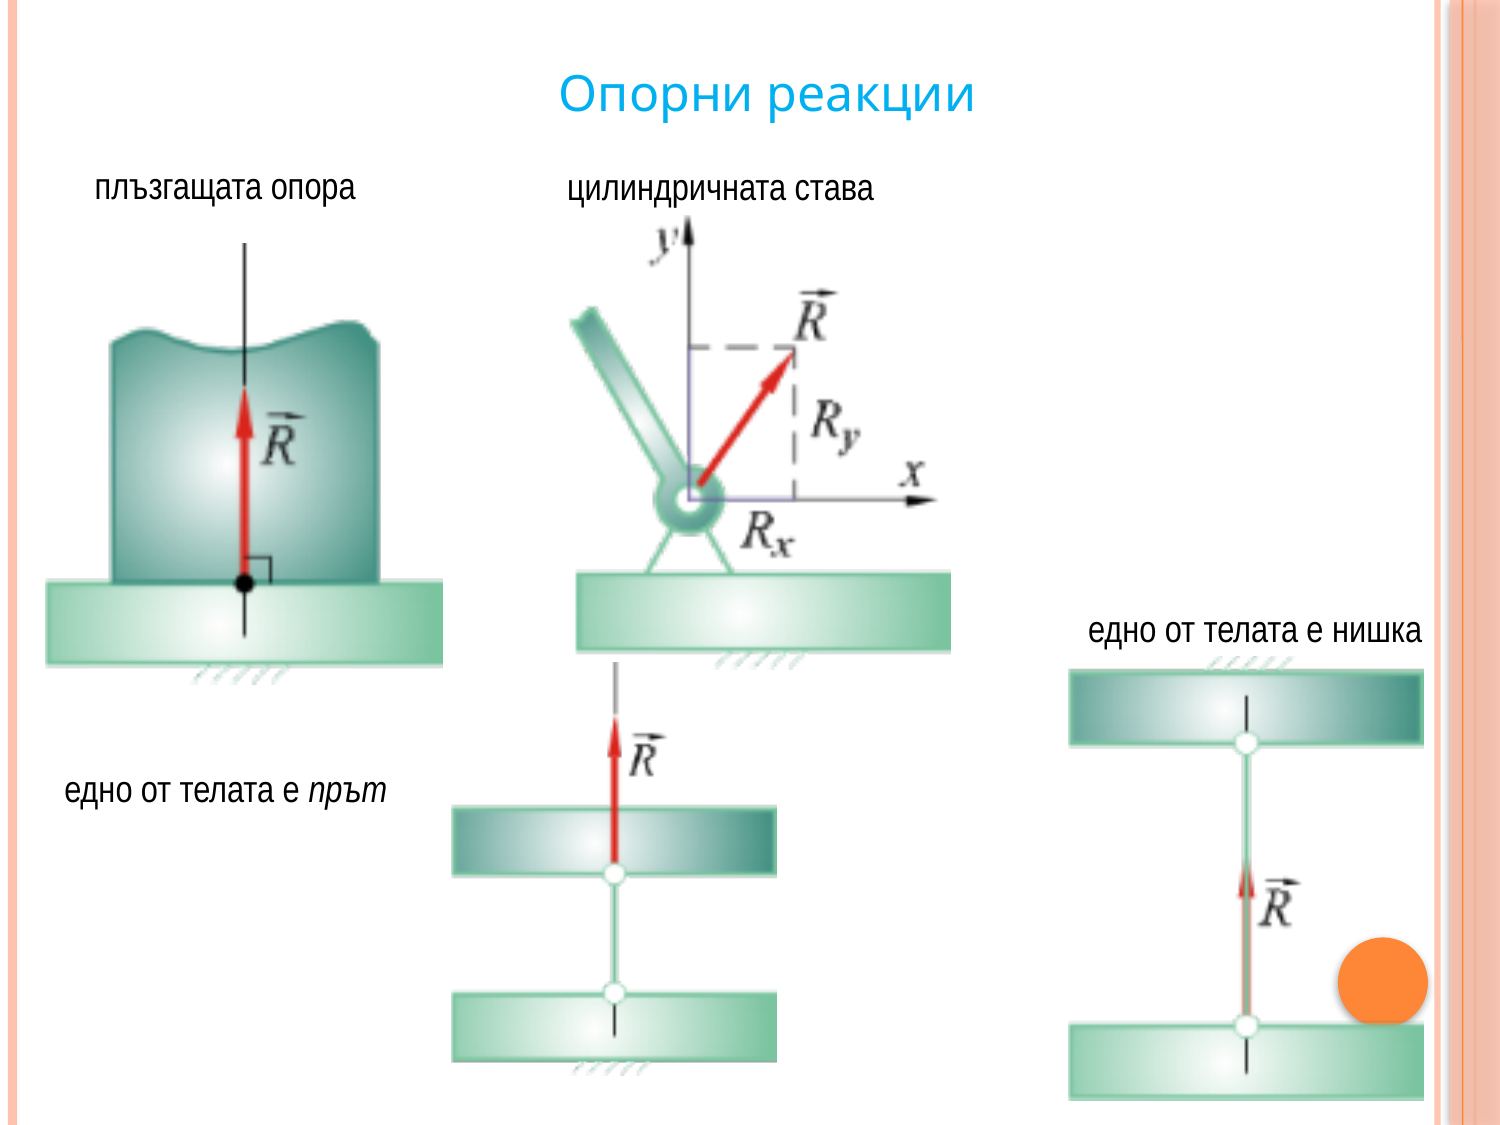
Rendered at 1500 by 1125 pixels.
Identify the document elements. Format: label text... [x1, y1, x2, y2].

text_box цилиндричната става [552, 155, 898, 215]
text_box едно от телата е прът [49, 758, 402, 818]
text_box плъзгащата опора [79, 154, 380, 215]
text_box Опорни реакции [17, 53, 1500, 149]
text_box едно от телата е нишка [1073, 597, 1446, 658]
picture [44, 242, 444, 685]
picture [450, 214, 952, 1077]
picture [1068, 655, 1424, 1101]
